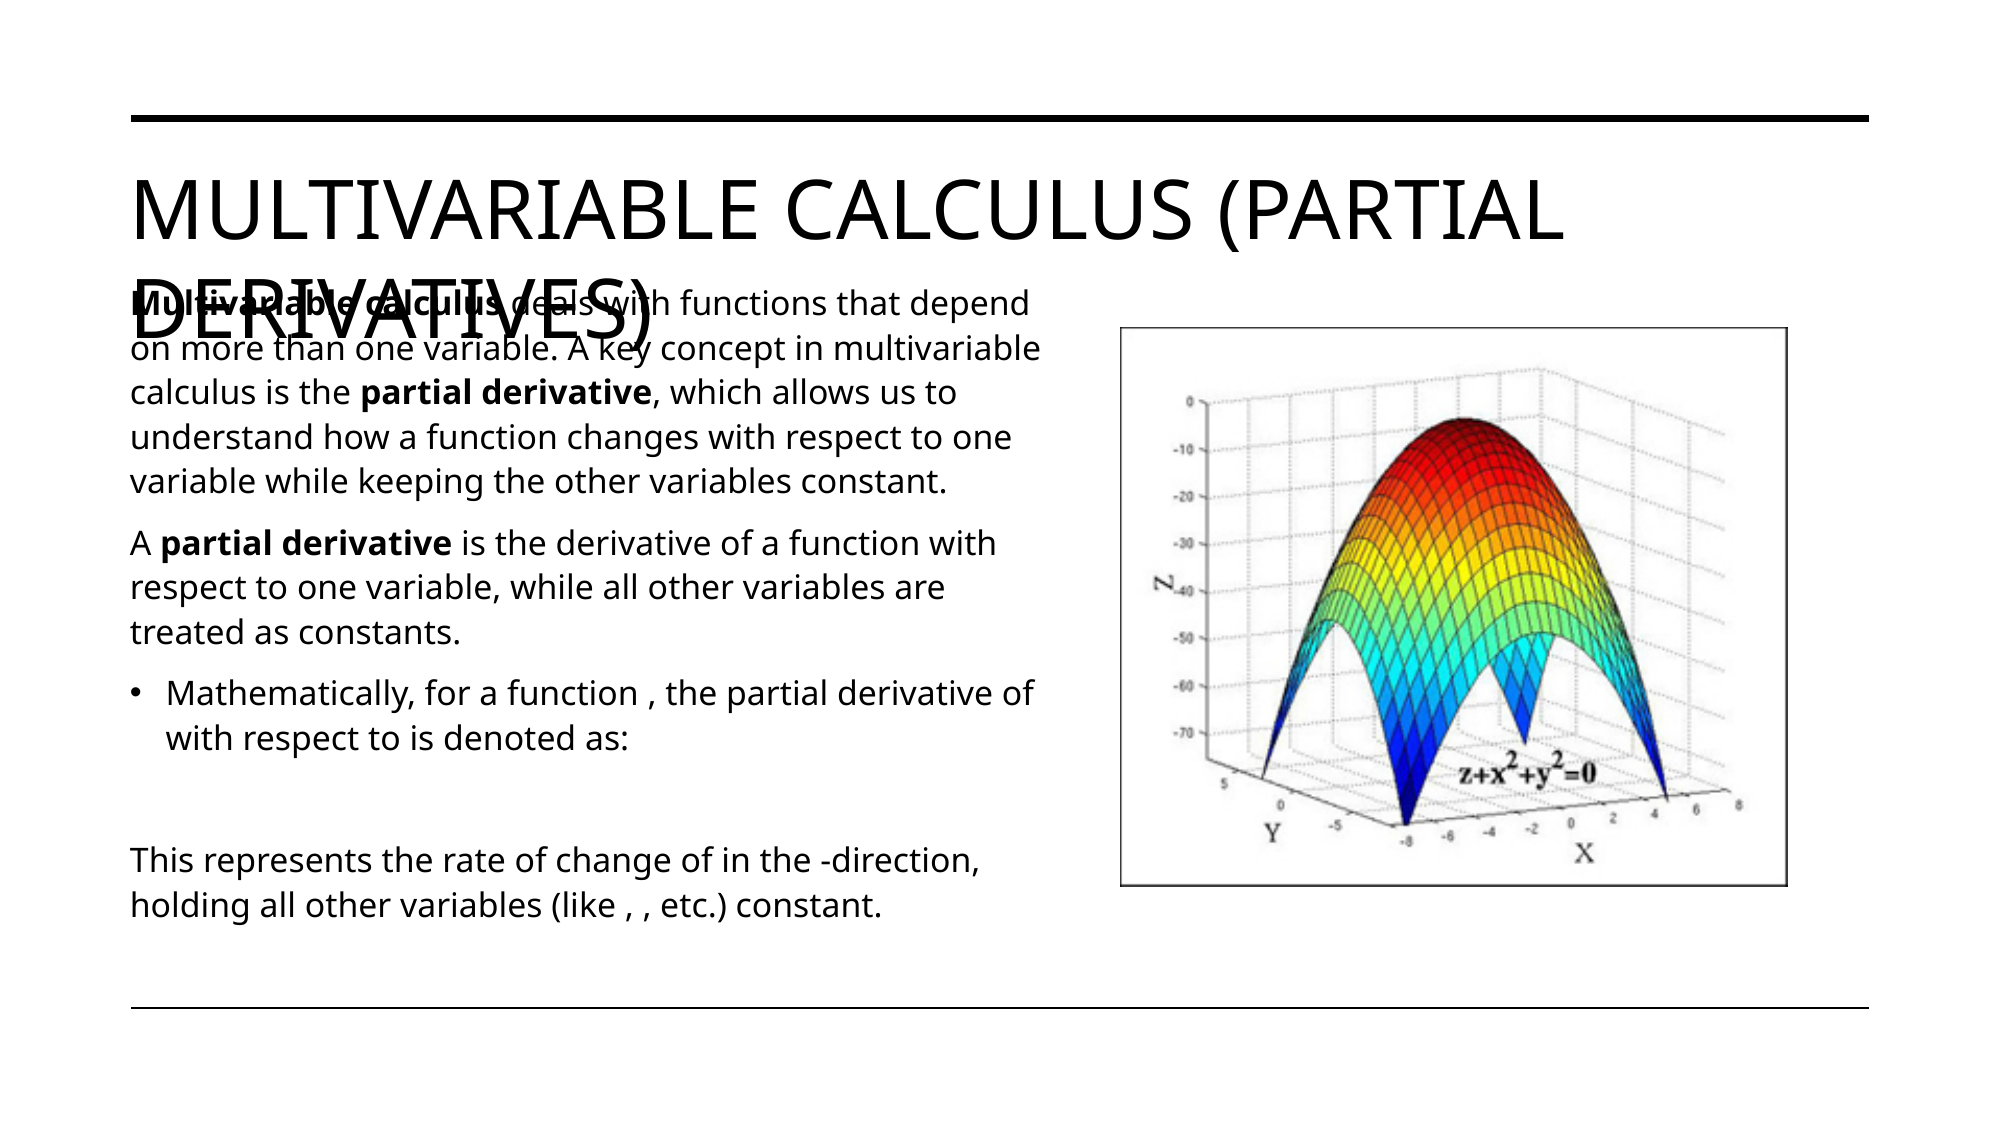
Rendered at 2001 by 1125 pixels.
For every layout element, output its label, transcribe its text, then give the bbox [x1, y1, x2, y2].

title Multivariable Calculus (Partial Derivatives) [114, 149, 1869, 365]
picture [1120, 327, 1788, 887]
